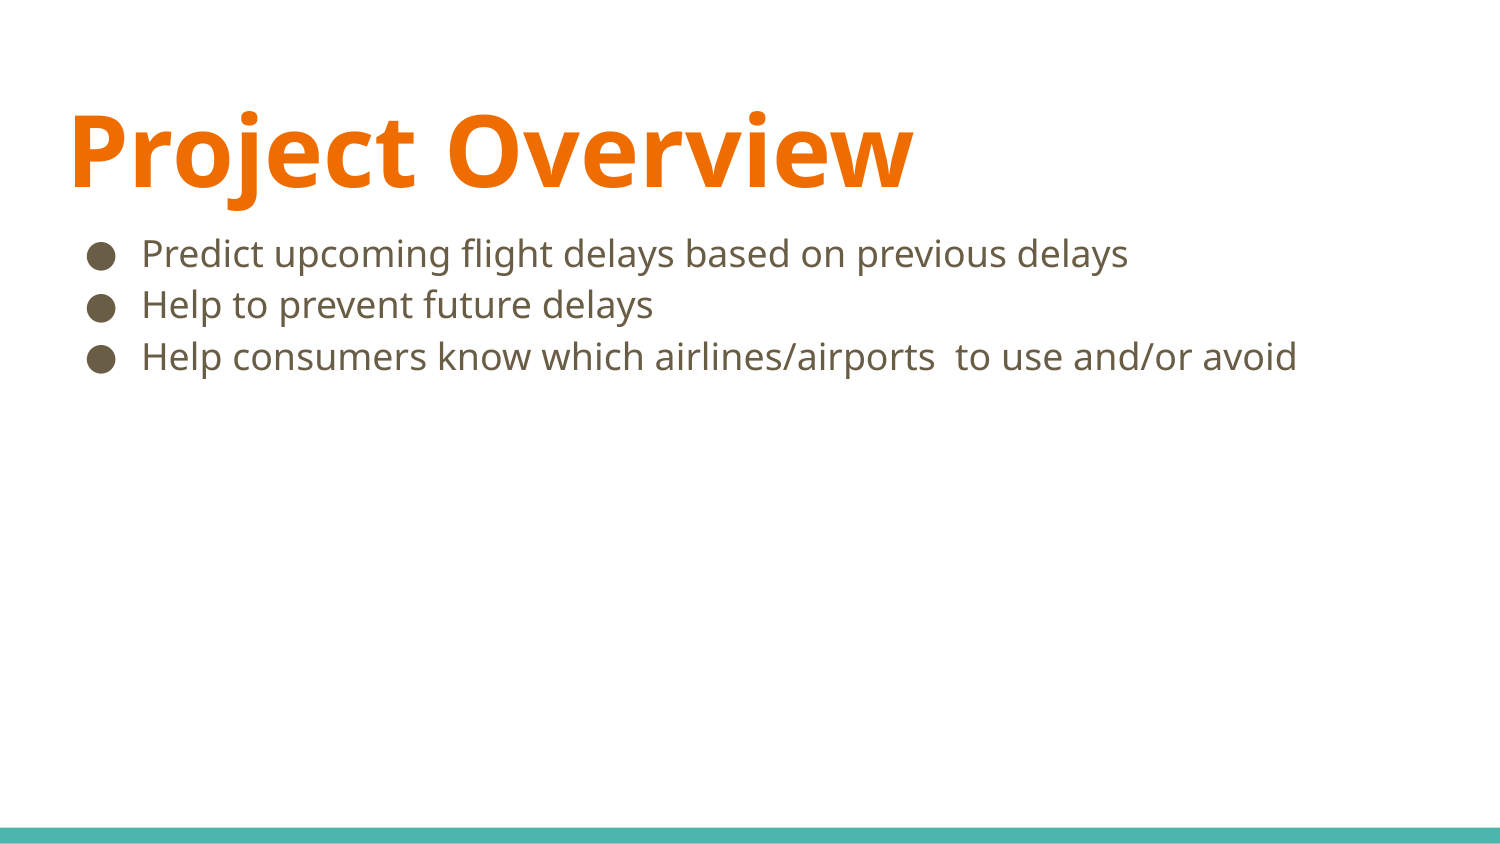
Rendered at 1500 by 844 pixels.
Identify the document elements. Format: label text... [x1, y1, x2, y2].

list Predict upcoming flight delays based on previous delays Help to prevent future delays Help consumers know which airlines/airports to use and/or avoid [51, 207, 1449, 750]
title Project Overview [51, 72, 1449, 189]
